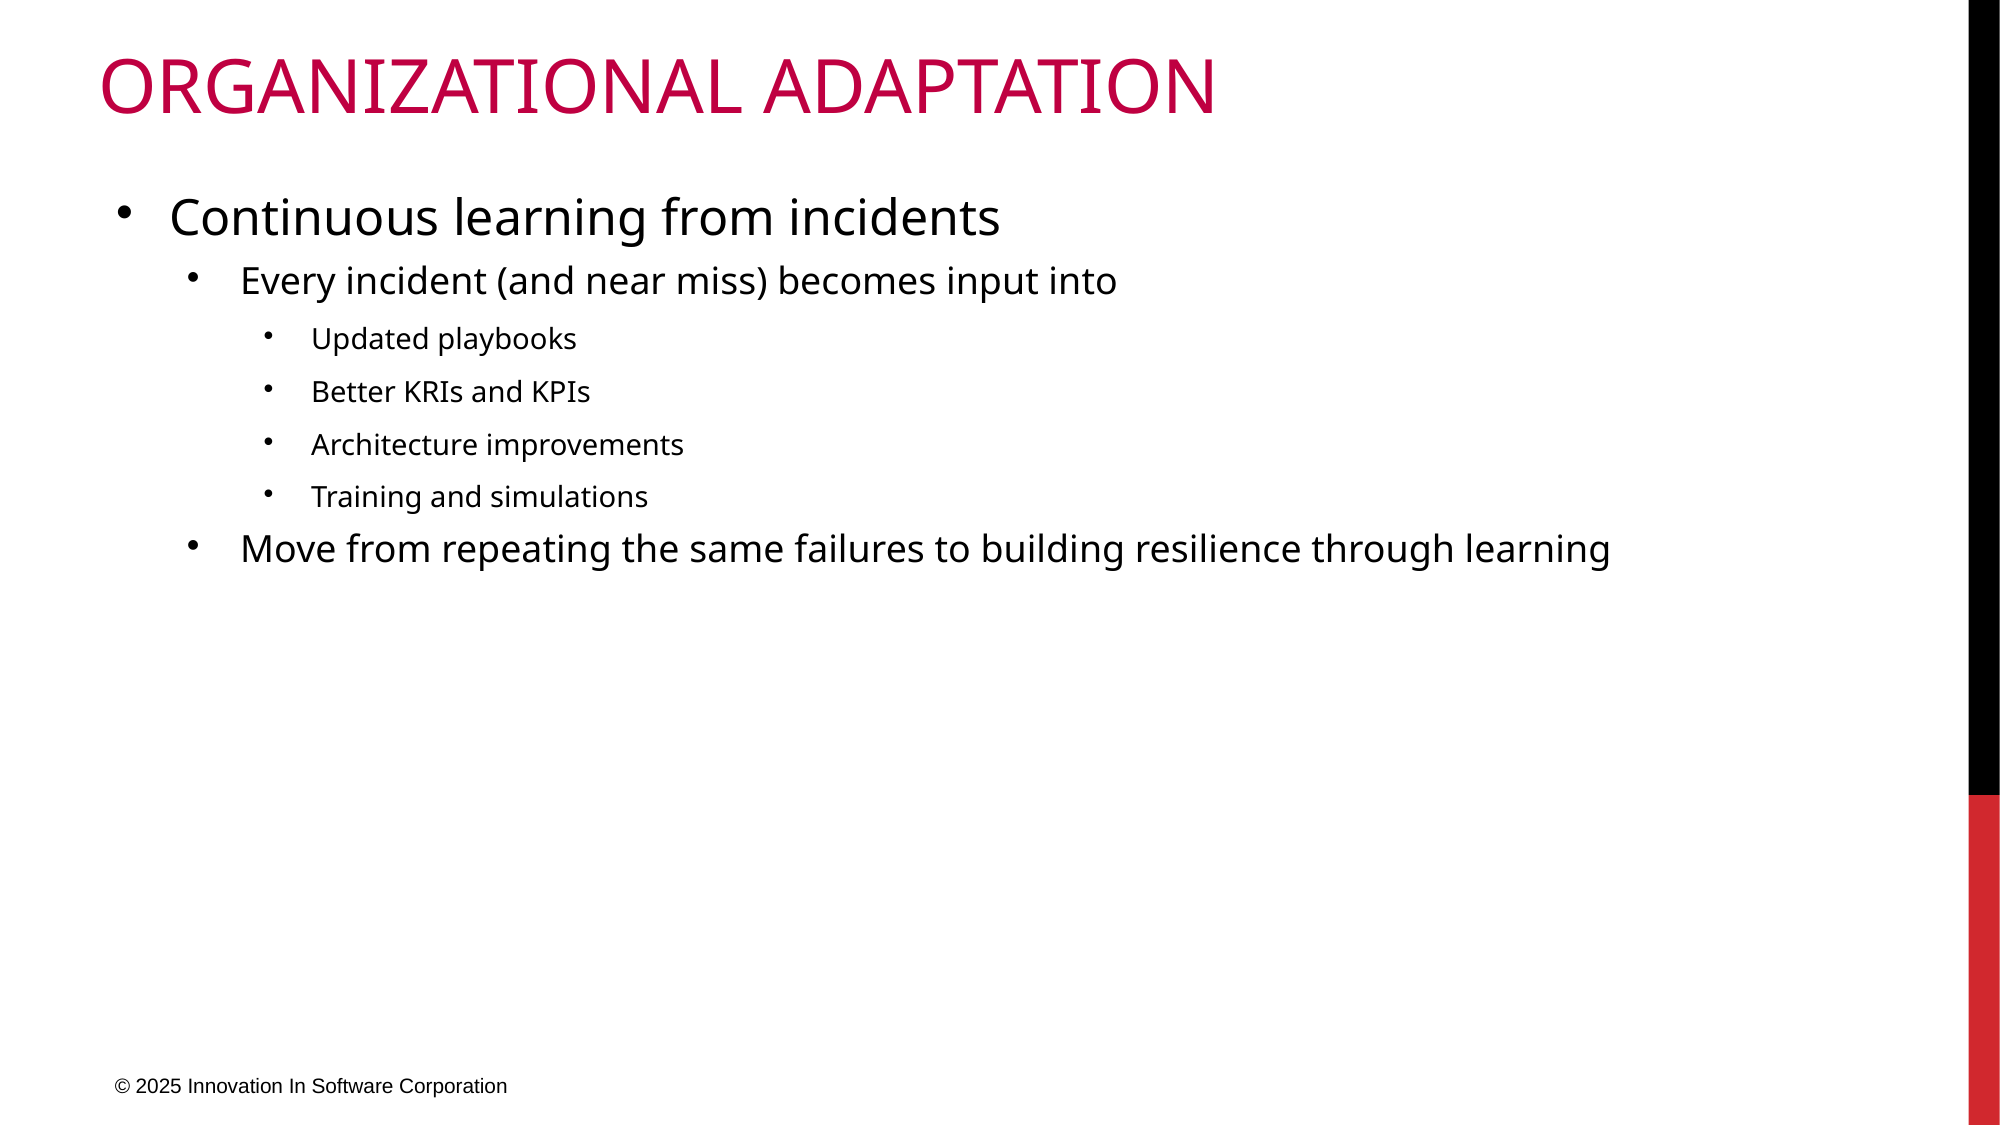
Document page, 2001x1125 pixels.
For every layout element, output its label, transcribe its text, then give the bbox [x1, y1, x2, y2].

title Organizational Adaptation [98, 0, 1936, 186]
list Continuous learning from incidents Every incident (and near miss) becomes input into Updated playbooks Better KRIs and KPIs Architecture improvements Training and simulations Move from repeating the same failures to building resilience through learning [98, 185, 1795, 1003]
footer © 2025 Innovation In Software Corporation [99, 1065, 850, 1112]
